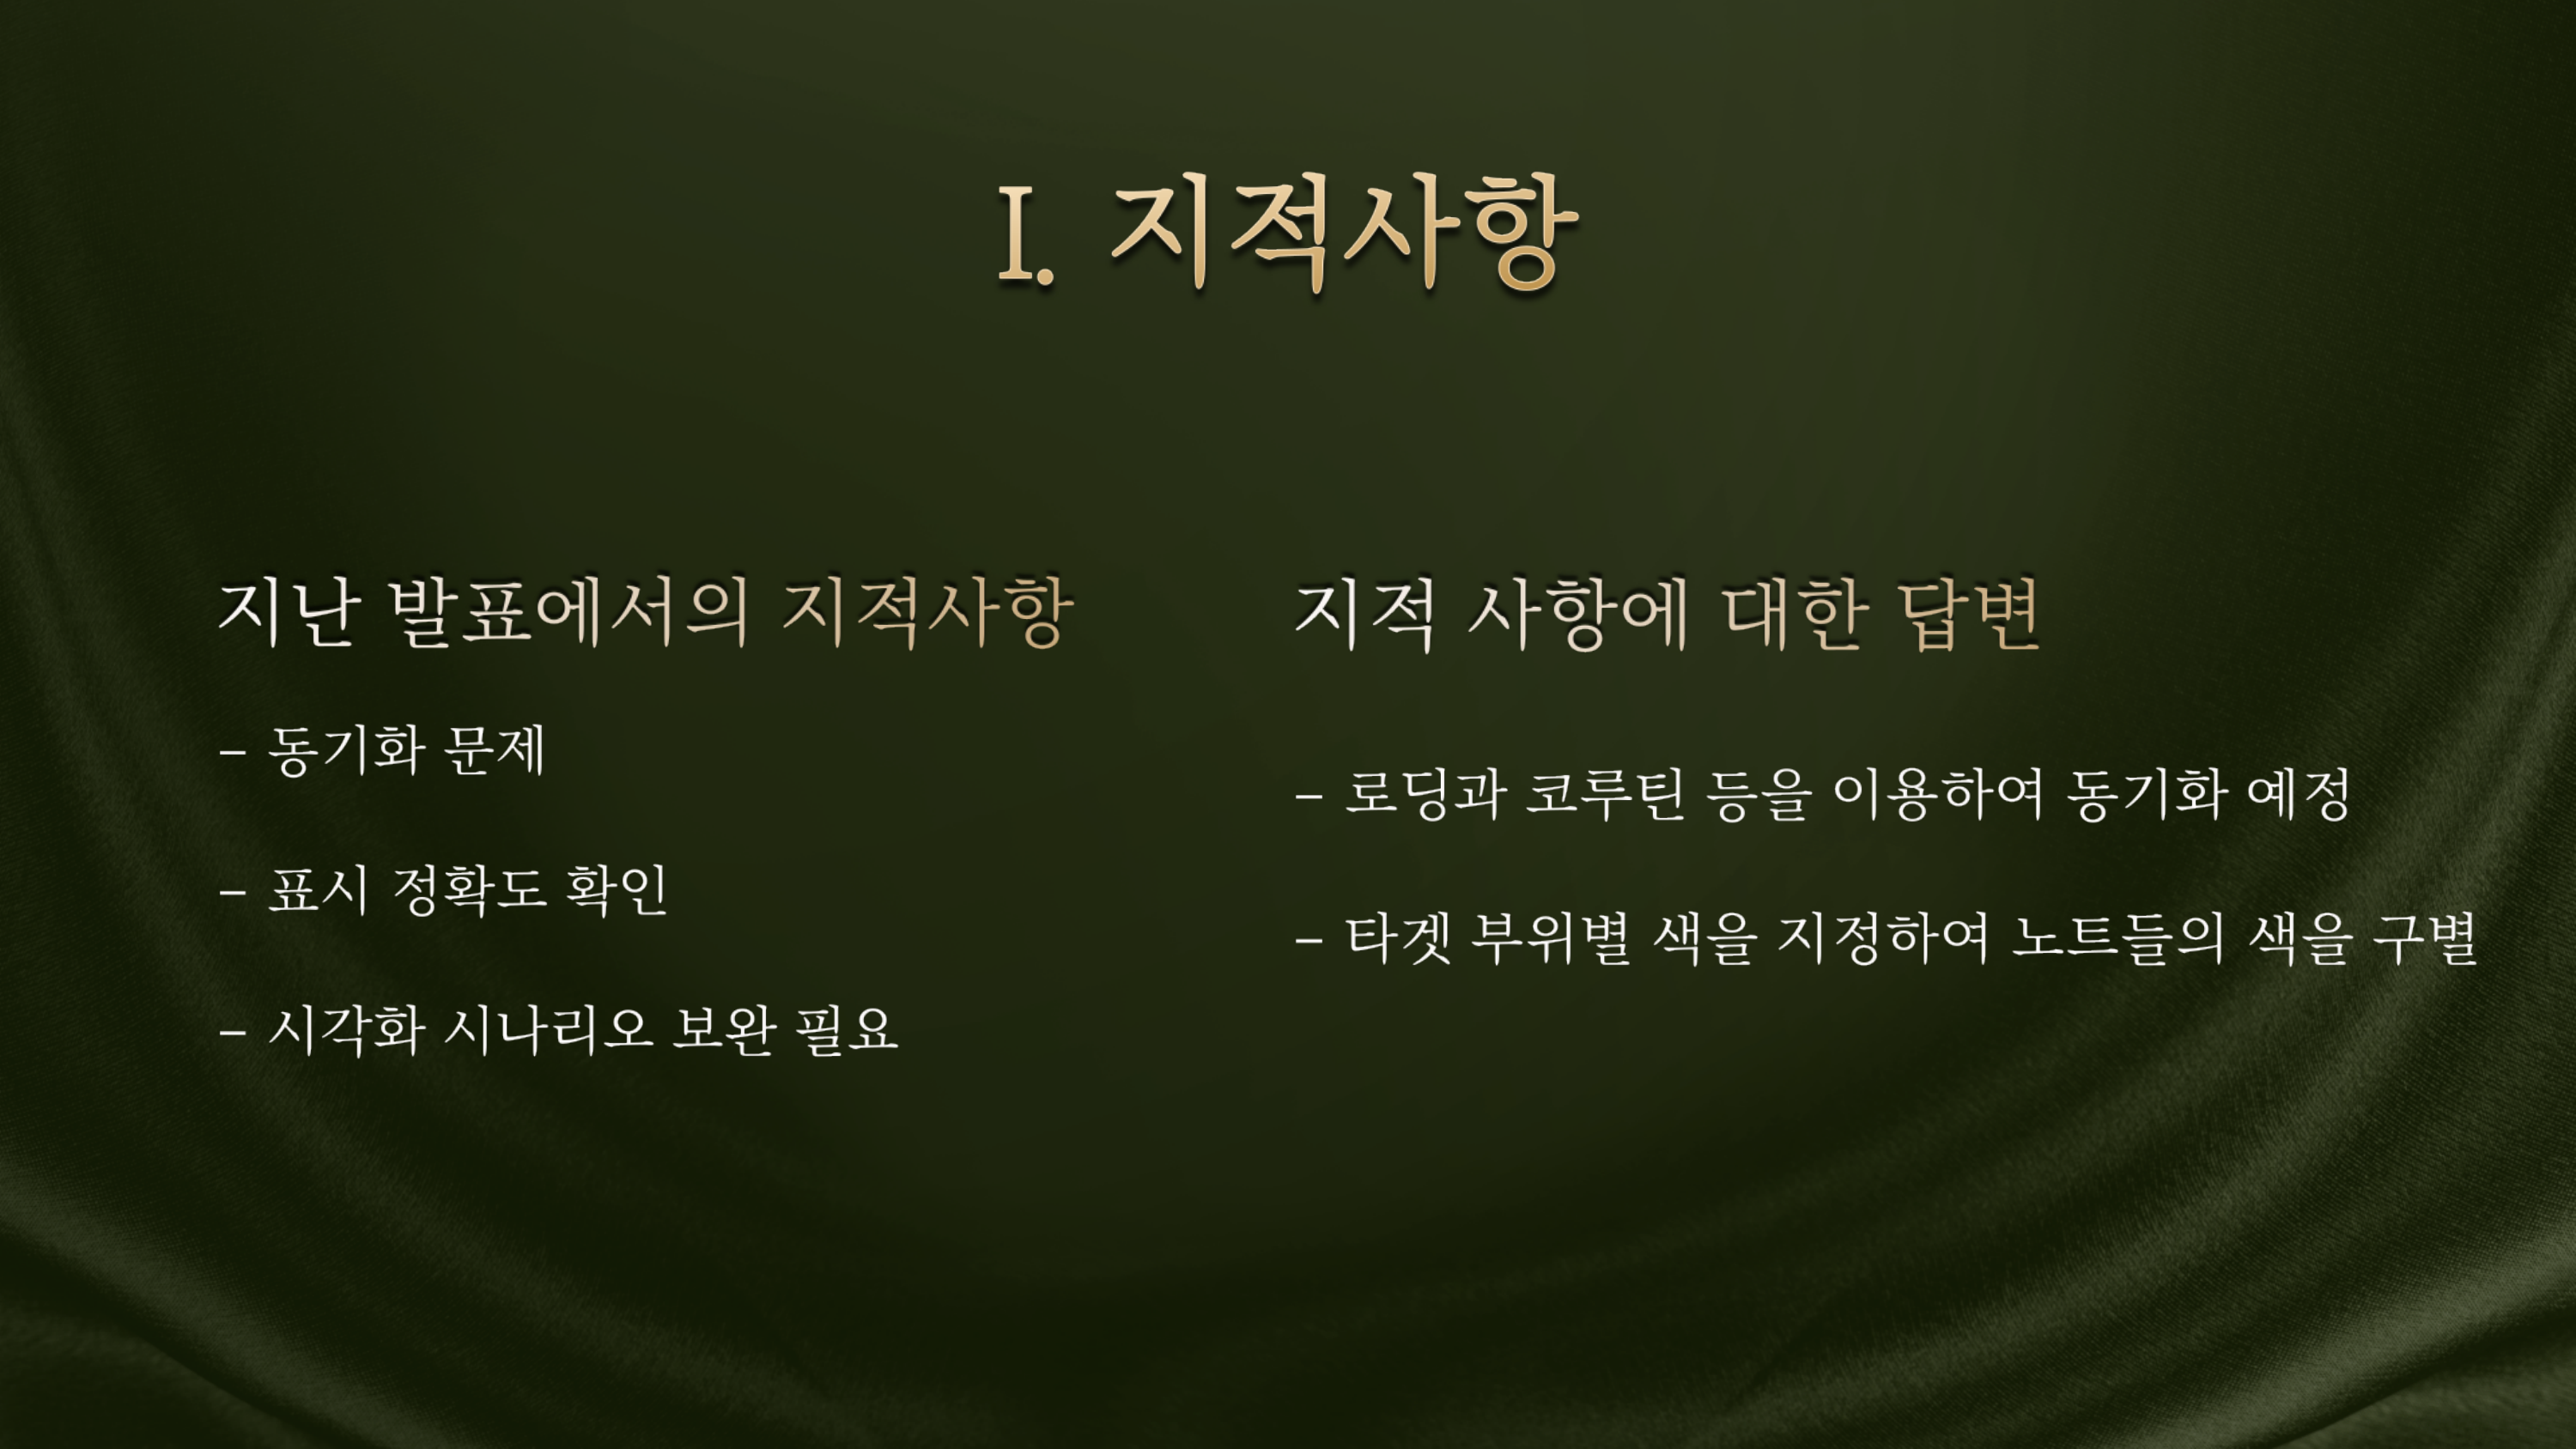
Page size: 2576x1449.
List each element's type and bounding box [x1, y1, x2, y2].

text_box [0, 0, 2576, 1449]
text_box [1290, 557, 2536, 1055]
text_box [214, 557, 1426, 1073]
picture [436, 0, 2024, 557]
